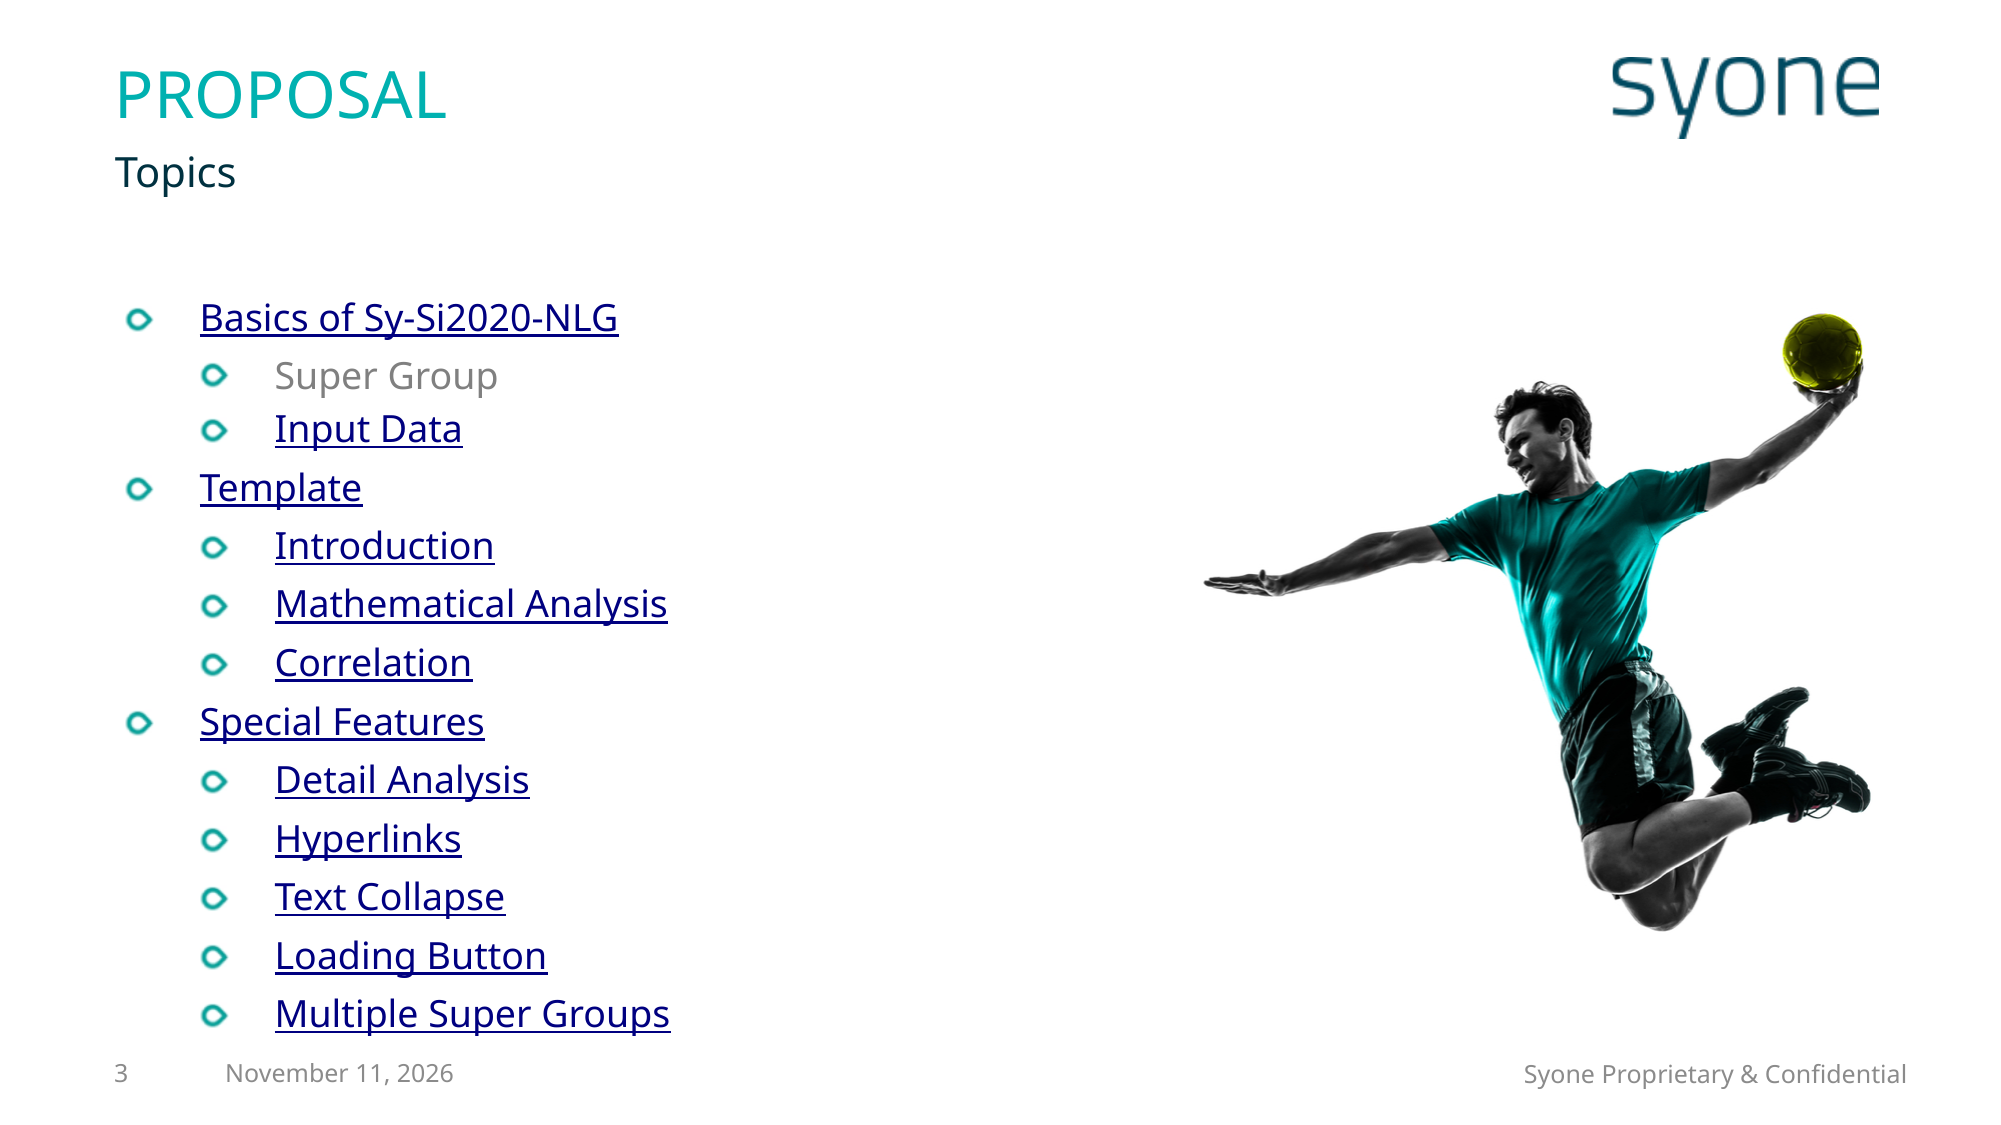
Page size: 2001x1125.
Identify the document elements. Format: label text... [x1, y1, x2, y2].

list Basics of Sy-Si2020-NLG Super Group Input Data Template Introduction Mathematical Analysis Correlation Special Features Detail Analysis Hyperlinks Text Collapse Loading Button Multiple Super Groups [109, 286, 1098, 985]
picture [199, 592, 229, 620]
picture [1199, 286, 1880, 969]
slide_number 3 [99, 1044, 209, 1105]
picture [199, 534, 229, 561]
picture [199, 826, 229, 854]
title Proposal [99, 45, 1540, 138]
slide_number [210, 1044, 677, 1105]
picture [199, 417, 229, 444]
picture [124, 475, 154, 503]
picture [124, 306, 154, 333]
picture [199, 768, 229, 795]
picture [199, 361, 229, 389]
picture [199, 651, 229, 678]
list Topics [99, 138, 1540, 223]
footer Syone Proprietary & Confidential [1296, 1043, 1930, 1104]
picture [199, 885, 229, 912]
picture [124, 709, 154, 737]
picture [199, 943, 229, 971]
picture [199, 1002, 229, 1029]
